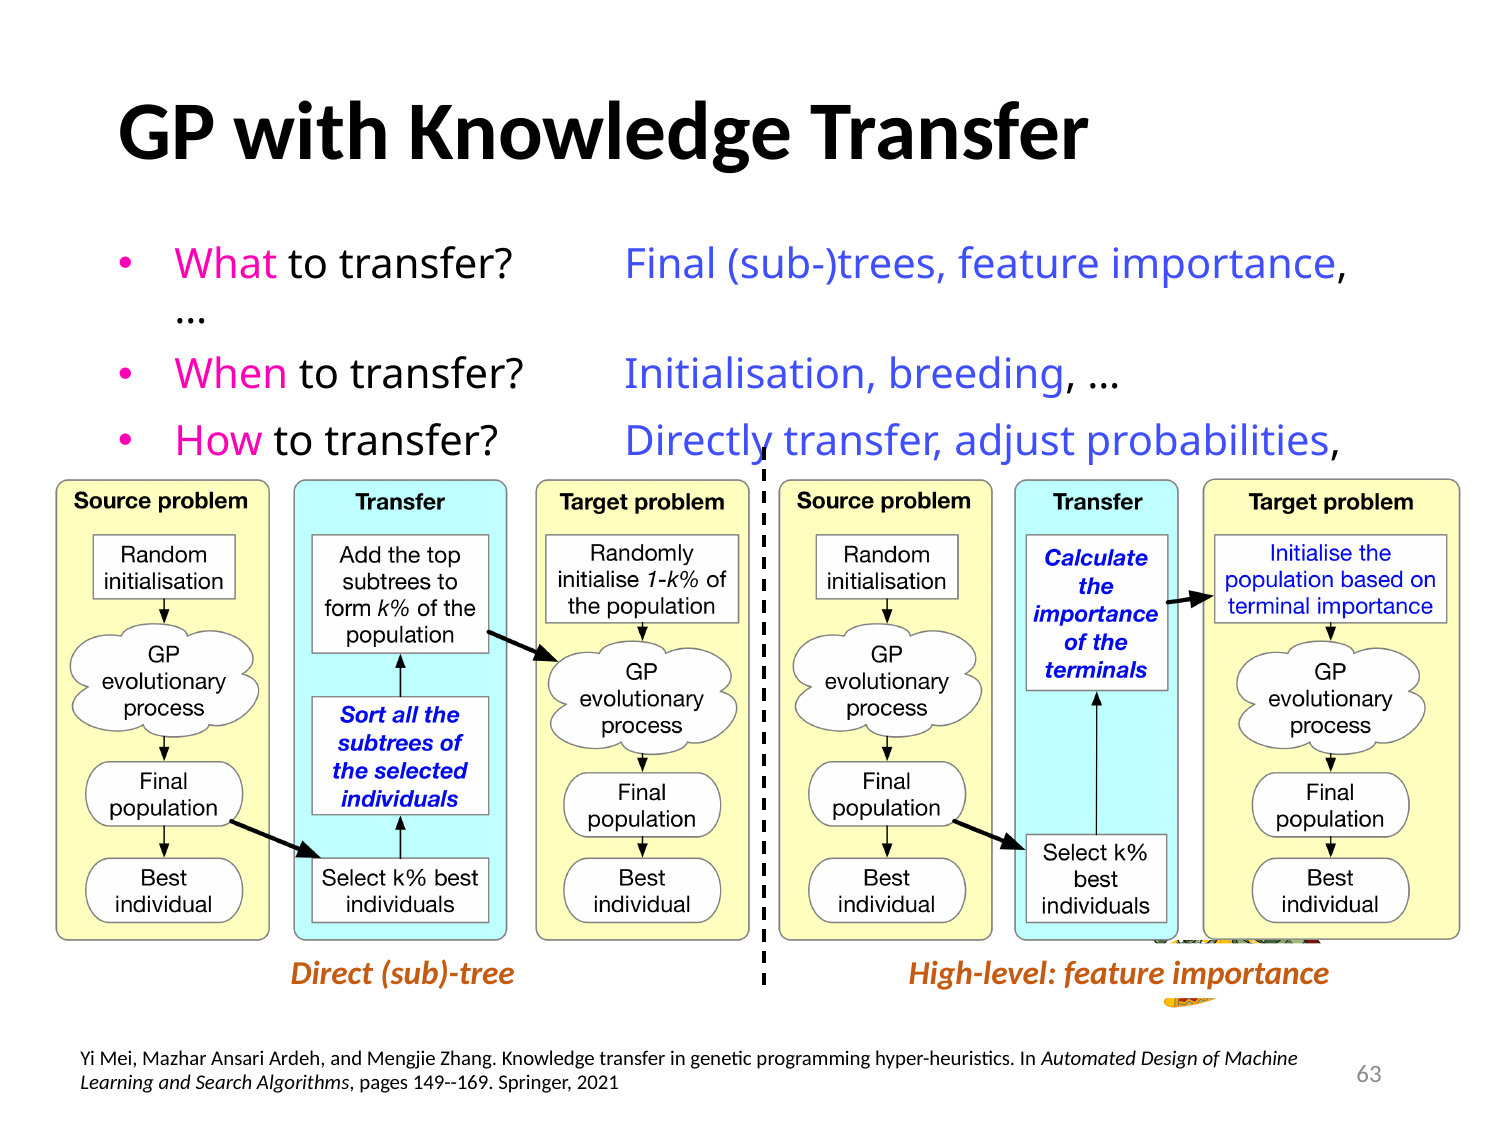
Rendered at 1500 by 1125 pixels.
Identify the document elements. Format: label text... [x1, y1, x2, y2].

slide_number 63 [1059, 1042, 1397, 1103]
text_box Yi Mei, Mazhar Ansari Ardeh, and Mengjie Zhang. Knowledge transfer in genetic programming hyper-heuristics. In Automated Design of Machine Learning and Search Algorithms, pages 149--169. Springer, 2021 [65, 1036, 1380, 1102]
list What to transfer? Final (sub-)trees, feature importance, … When to transfer? Initialisation, breeding, … How to transfer? Directly transfer, adjust probabilities, … [103, 234, 1397, 1014]
picture [777, 477, 1461, 941]
picture [55, 477, 750, 941]
text_box Direct (sub)-tree [222, 943, 583, 999]
title GP with Knowledge Transfer [103, 59, 1397, 207]
text_box High-level: feature importance [858, 943, 1380, 999]
